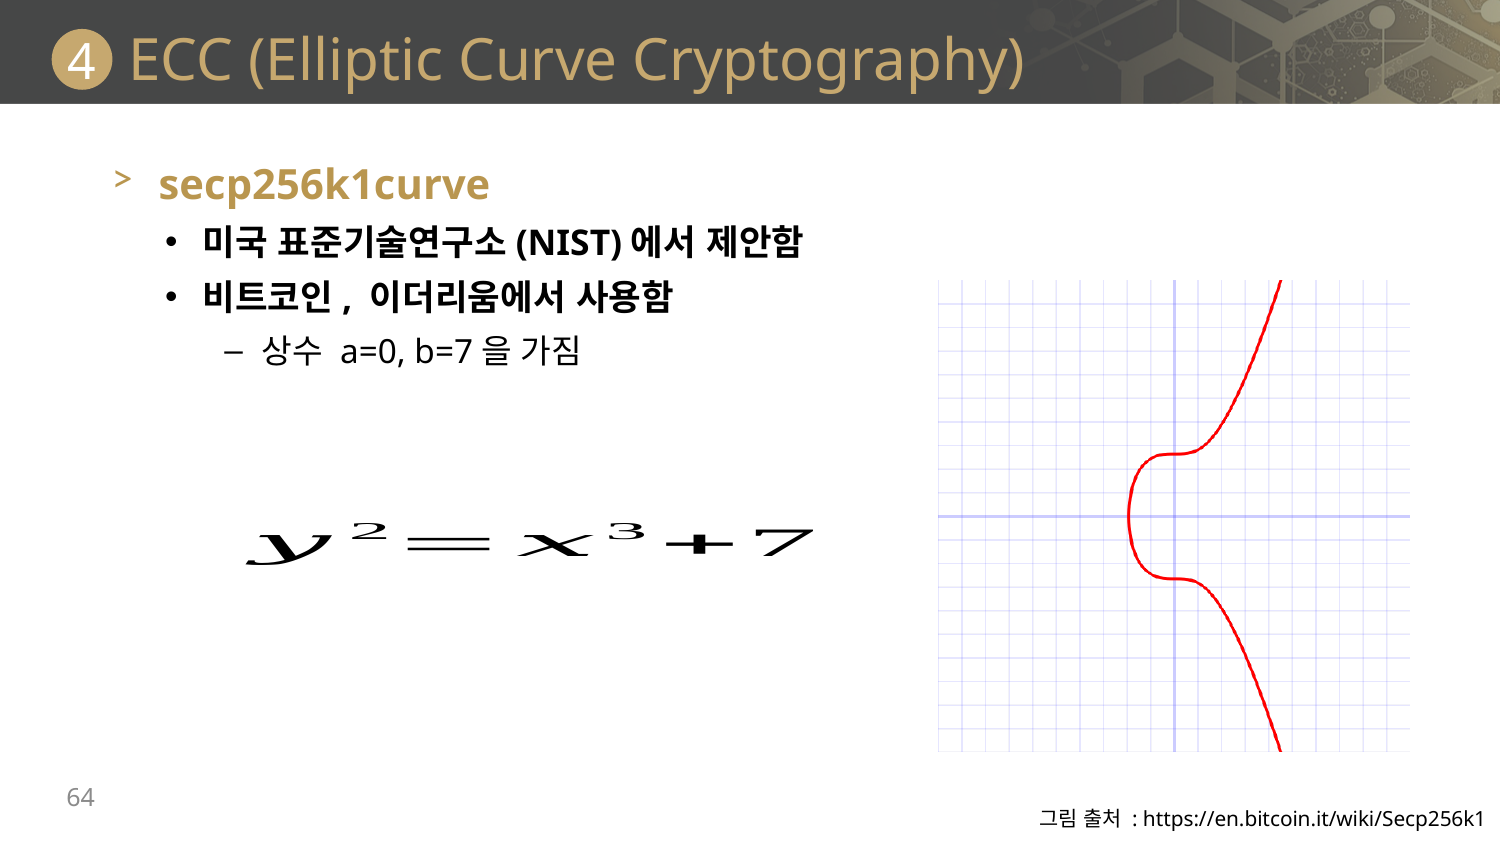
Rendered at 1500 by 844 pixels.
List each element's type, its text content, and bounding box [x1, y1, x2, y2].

picture [0, 0, 1500, 103]
picture [938, 280, 1410, 752]
title ECC (Elliptic Curve Cryptography) [113, 13, 1459, 100]
text_box 그림 출처 : https://en.bitcoin.it/wiki/Secp256k1 [0, 798, 1500, 839]
list 4 [51, 28, 113, 90]
slide_number 64 [51, 776, 389, 822]
list secp256k1curve 미국 표준기술연구소(NIST)에서 제안함 비트코인, 이더리움에서 사용함 상수 a=0, b=7을 가짐 [41, 150, 1459, 777]
